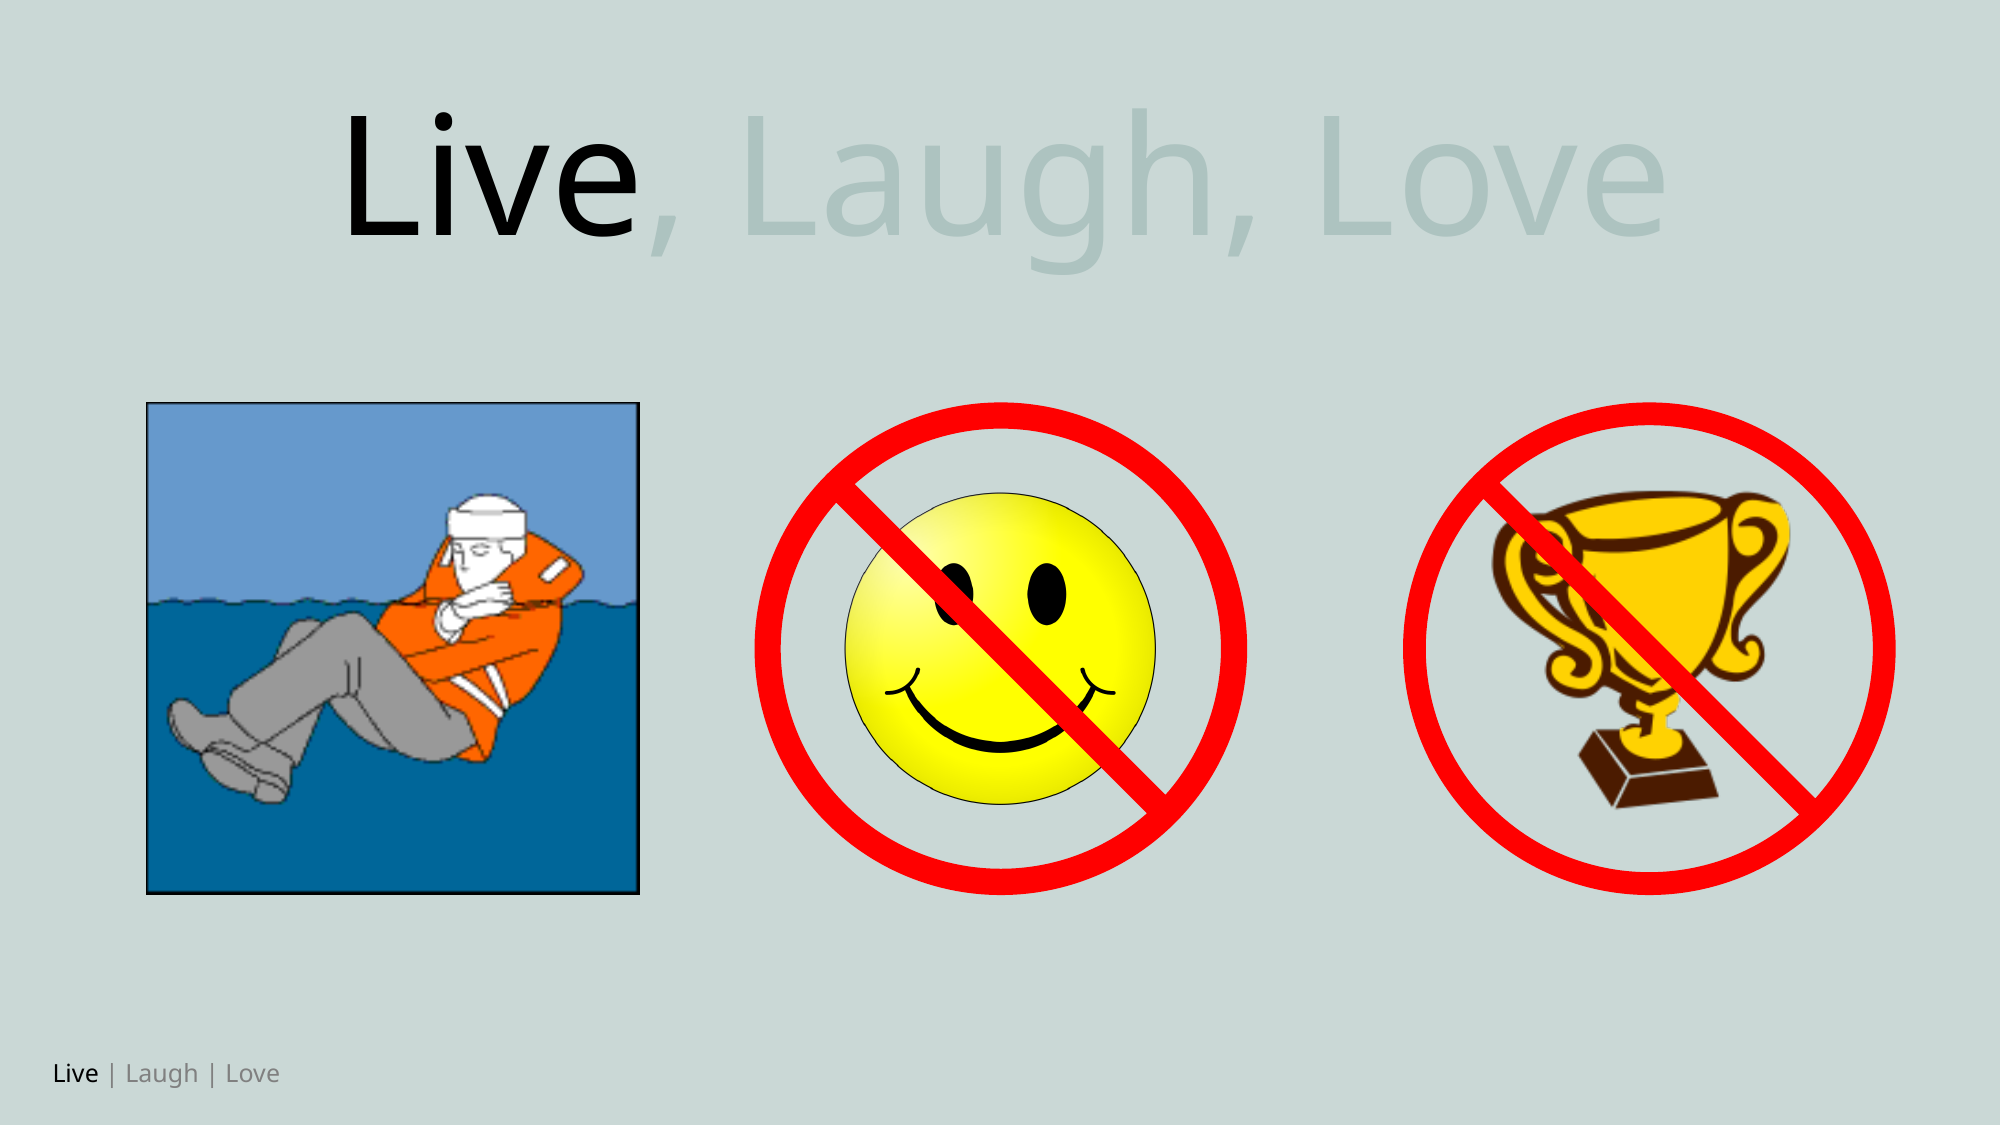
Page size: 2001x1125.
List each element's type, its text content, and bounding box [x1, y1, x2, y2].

picture [837, 485, 1163, 812]
picture [1479, 486, 1805, 812]
text_box [1401, 401, 1897, 897]
text_box Live, Laugh, Love [320, 61, 1811, 277]
footer Live | Laugh | Love [37, 1042, 713, 1103]
picture [146, 402, 640, 896]
text_box [753, 401, 1249, 897]
